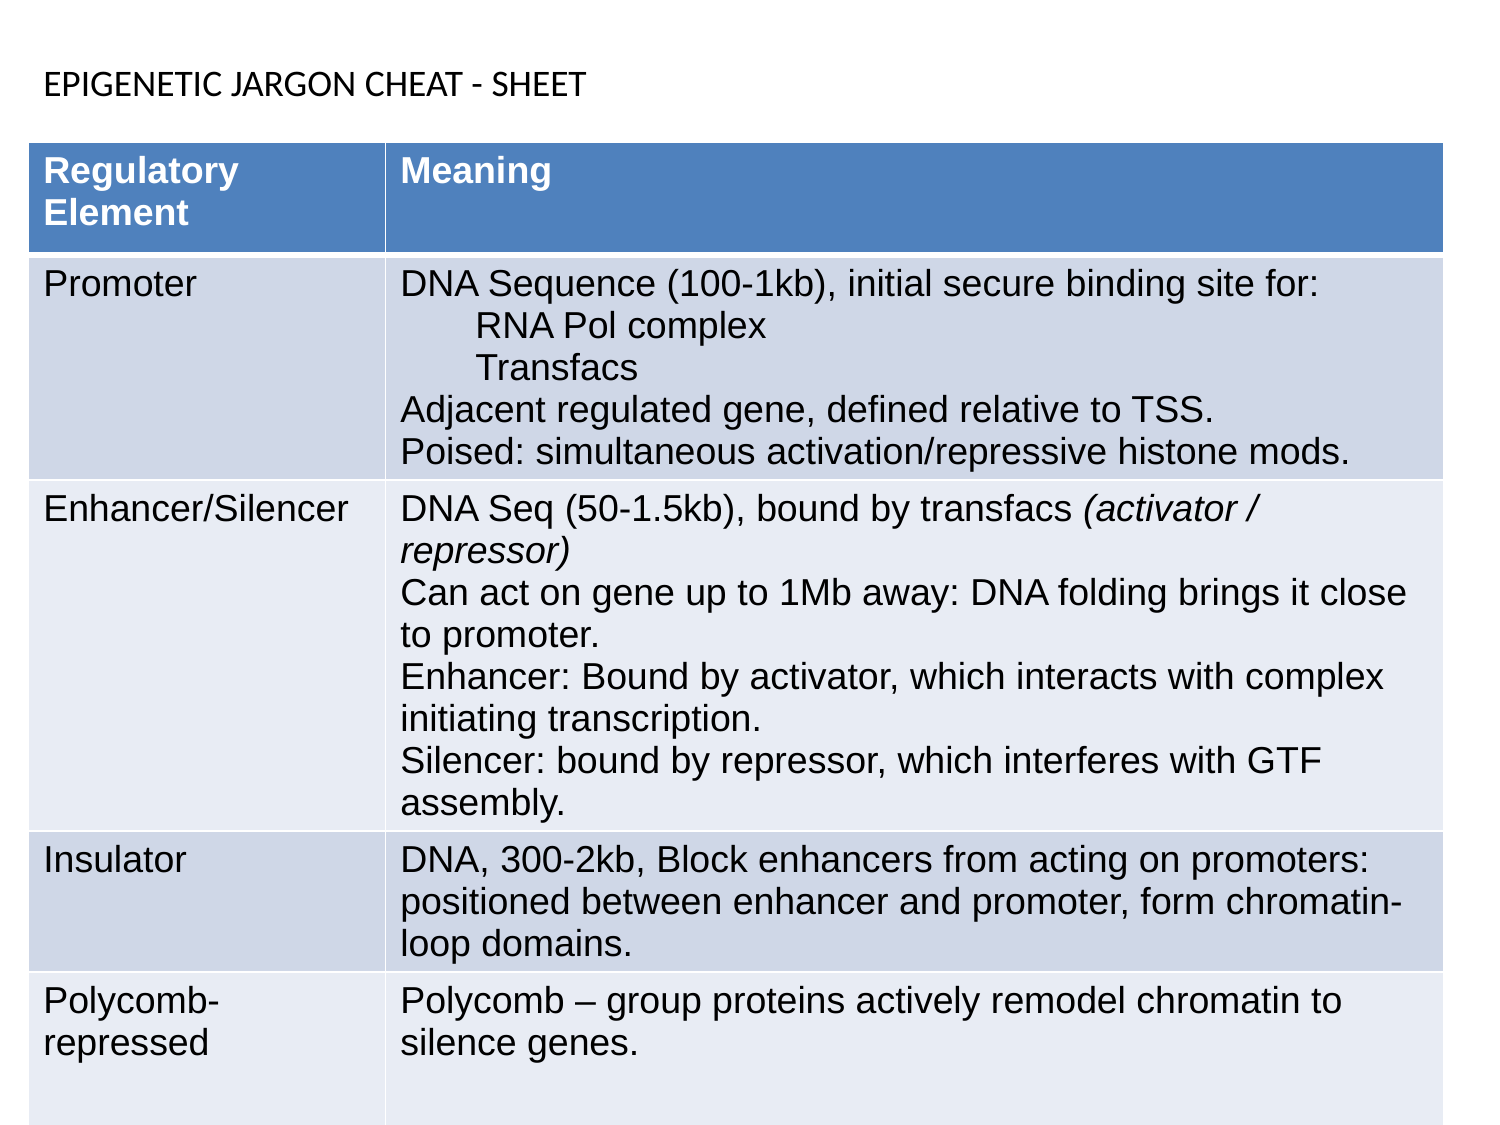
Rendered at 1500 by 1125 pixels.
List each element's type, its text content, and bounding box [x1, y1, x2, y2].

table_cell Polycomb – group proteins actively remodel chromatin to silence genes. [386, 973, 1443, 1125]
table_cell Enhancer/Silencer [29, 481, 385, 830]
table_cell Insulator [29, 832, 385, 971]
table_cell Polycomb-repressed [29, 973, 385, 1125]
table_cell DNA, 300-2kb, Block enhancers from acting on promoters: positioned between enhancer and promoter, form chromatin-loop domains. [386, 832, 1443, 971]
table_header Regulatory Element [29, 143, 385, 252]
table_cell DNA Seq (50-1.5kb), bound by transfacs (activator / repressor) Can act on gene up to 1Mb away: DNA folding brings it close to promoter. Enhancer: Bound by activator, which interacts with complex initiating transcription. Silencer: bound by repressor, which interferes with GTF assembly. [386, 481, 1443, 830]
text_box EPIGENETIC JARGON CHEAT - SHEET [28, 51, 608, 113]
table_cell DNA Sequence (100-1kb), initial secure binding site for: RNA Pol complex Transfacs Adjacent regulated gene, defined relative to TSS. Poised: simultaneous activation/repressive histone mods. [386, 258, 1443, 479]
table_cell Promoter [29, 258, 385, 479]
table_header Meaning [386, 143, 1443, 252]
